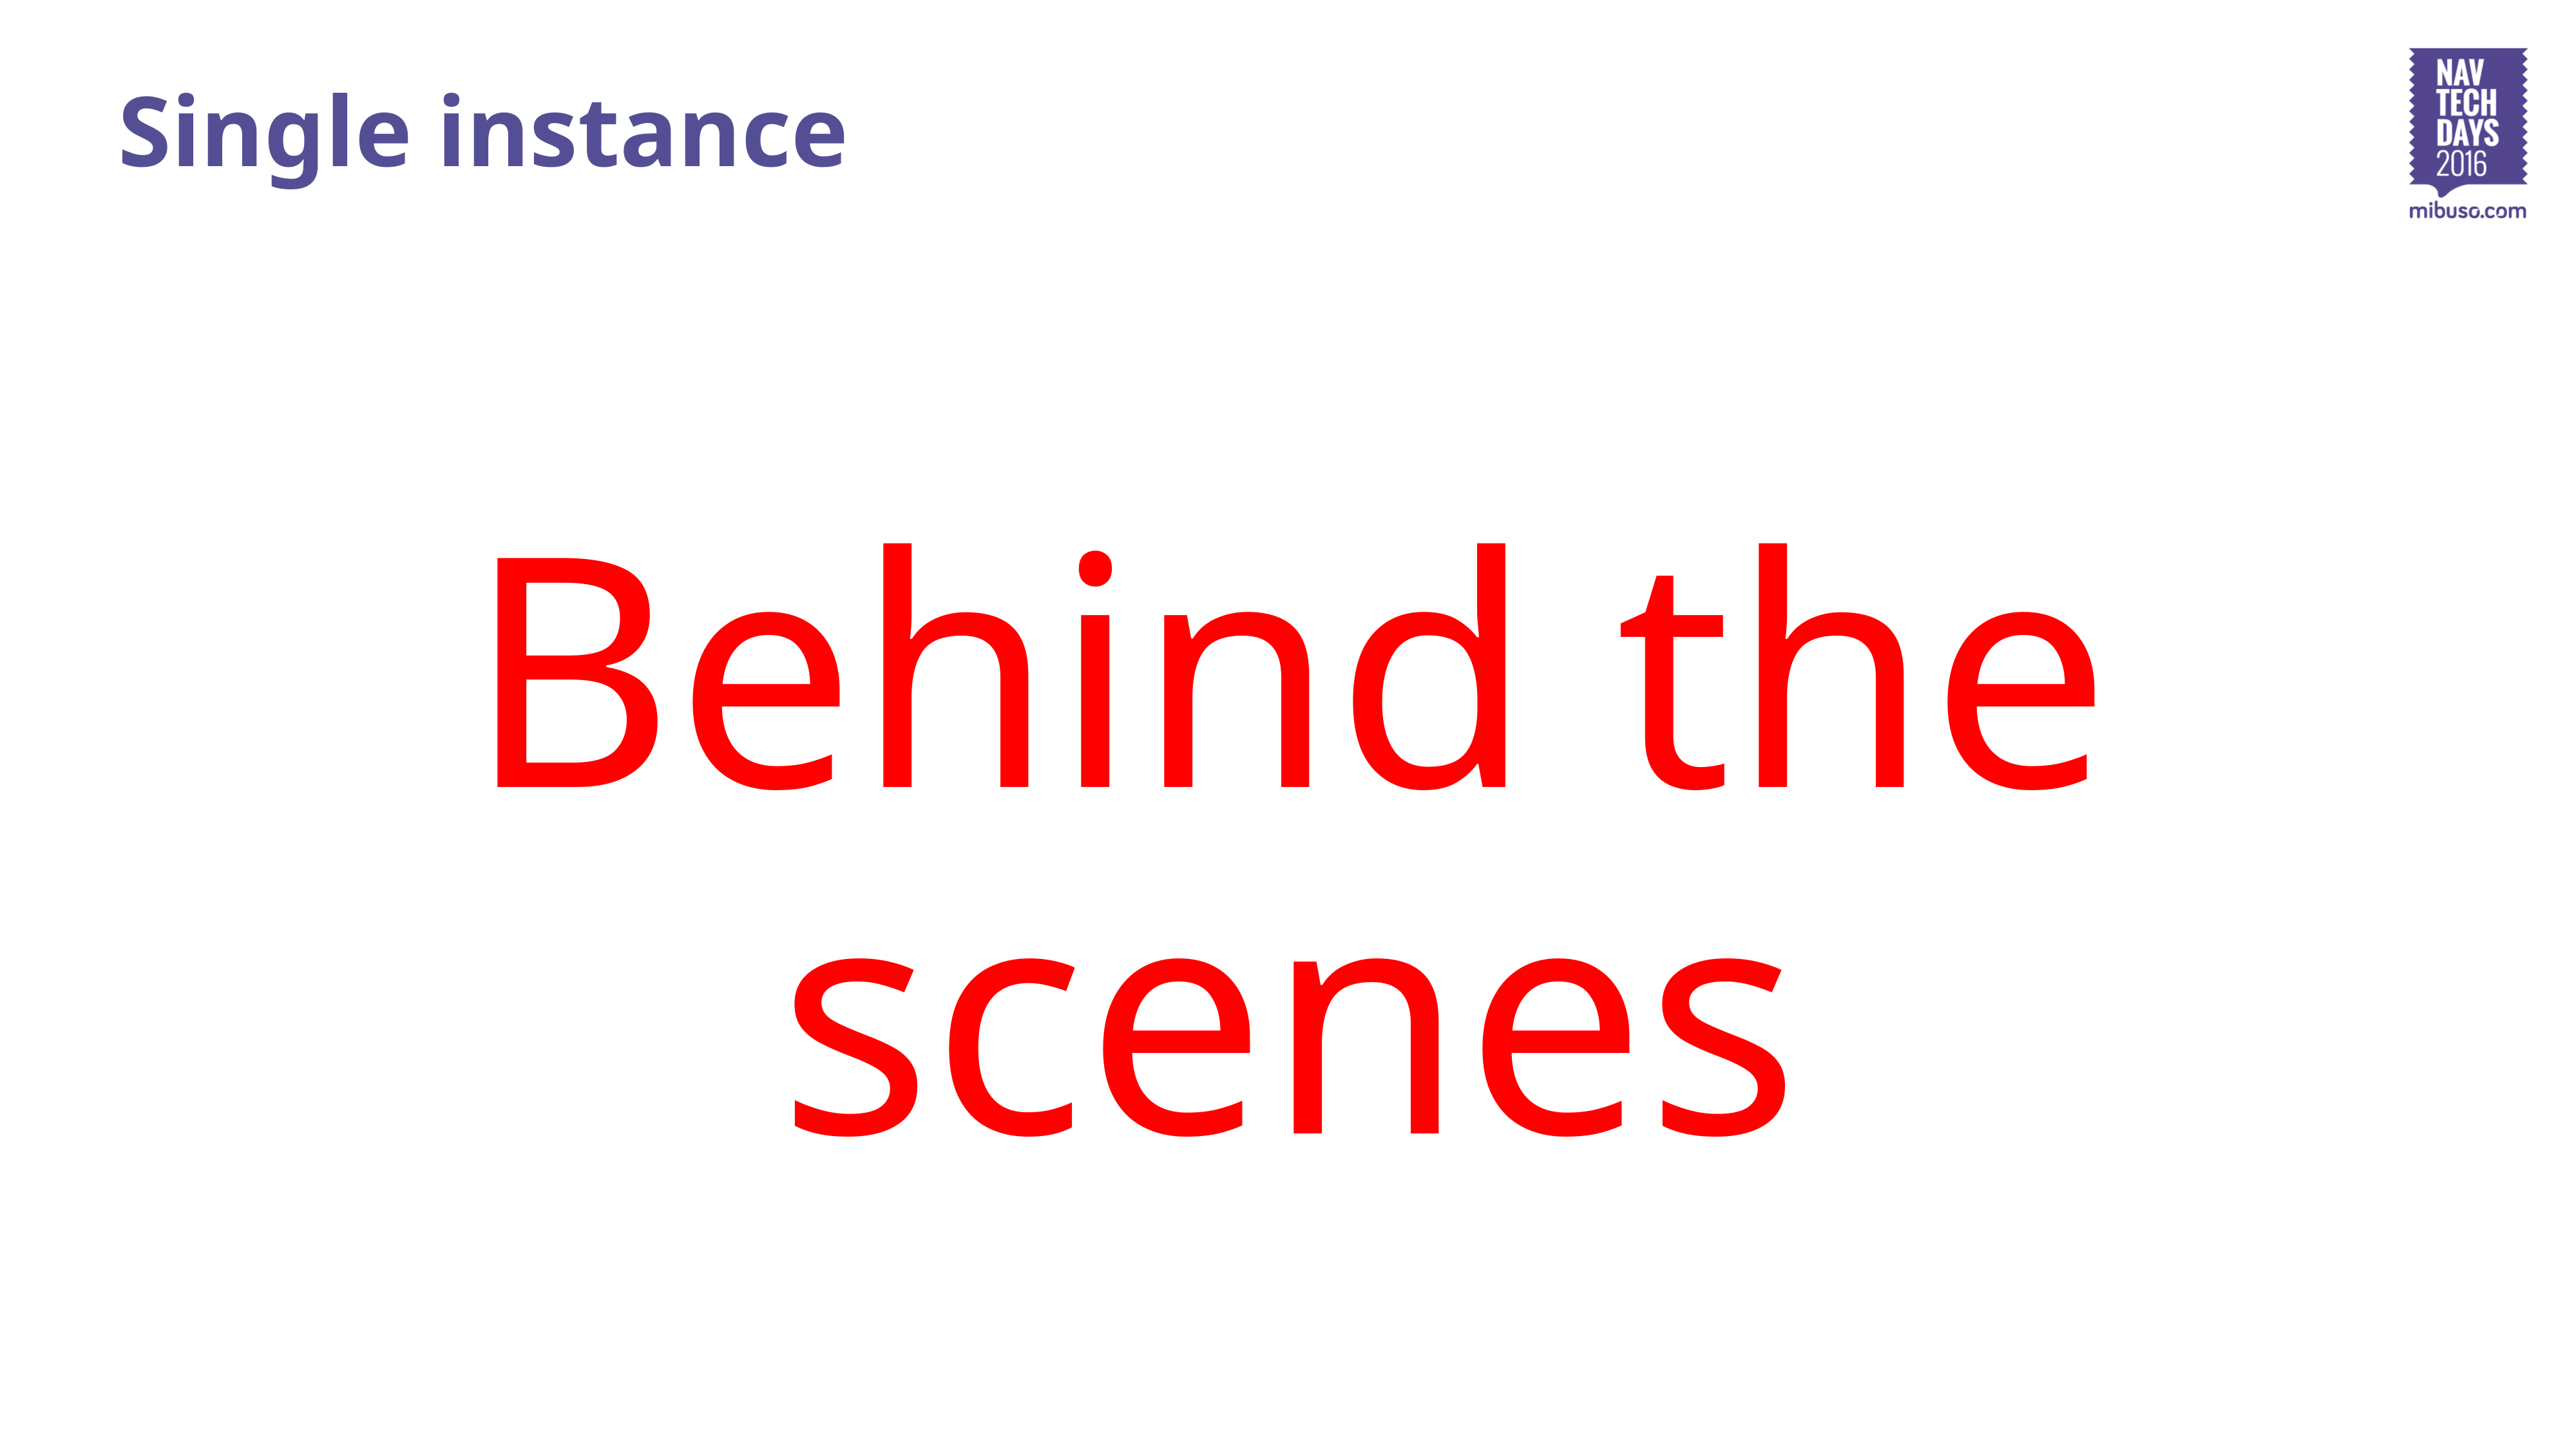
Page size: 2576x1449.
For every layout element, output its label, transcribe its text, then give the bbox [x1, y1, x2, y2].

list Behind the scenes [110, 270, 2468, 1372]
title Single instance [108, 40, 2468, 231]
picture [2391, 35, 2544, 235]
